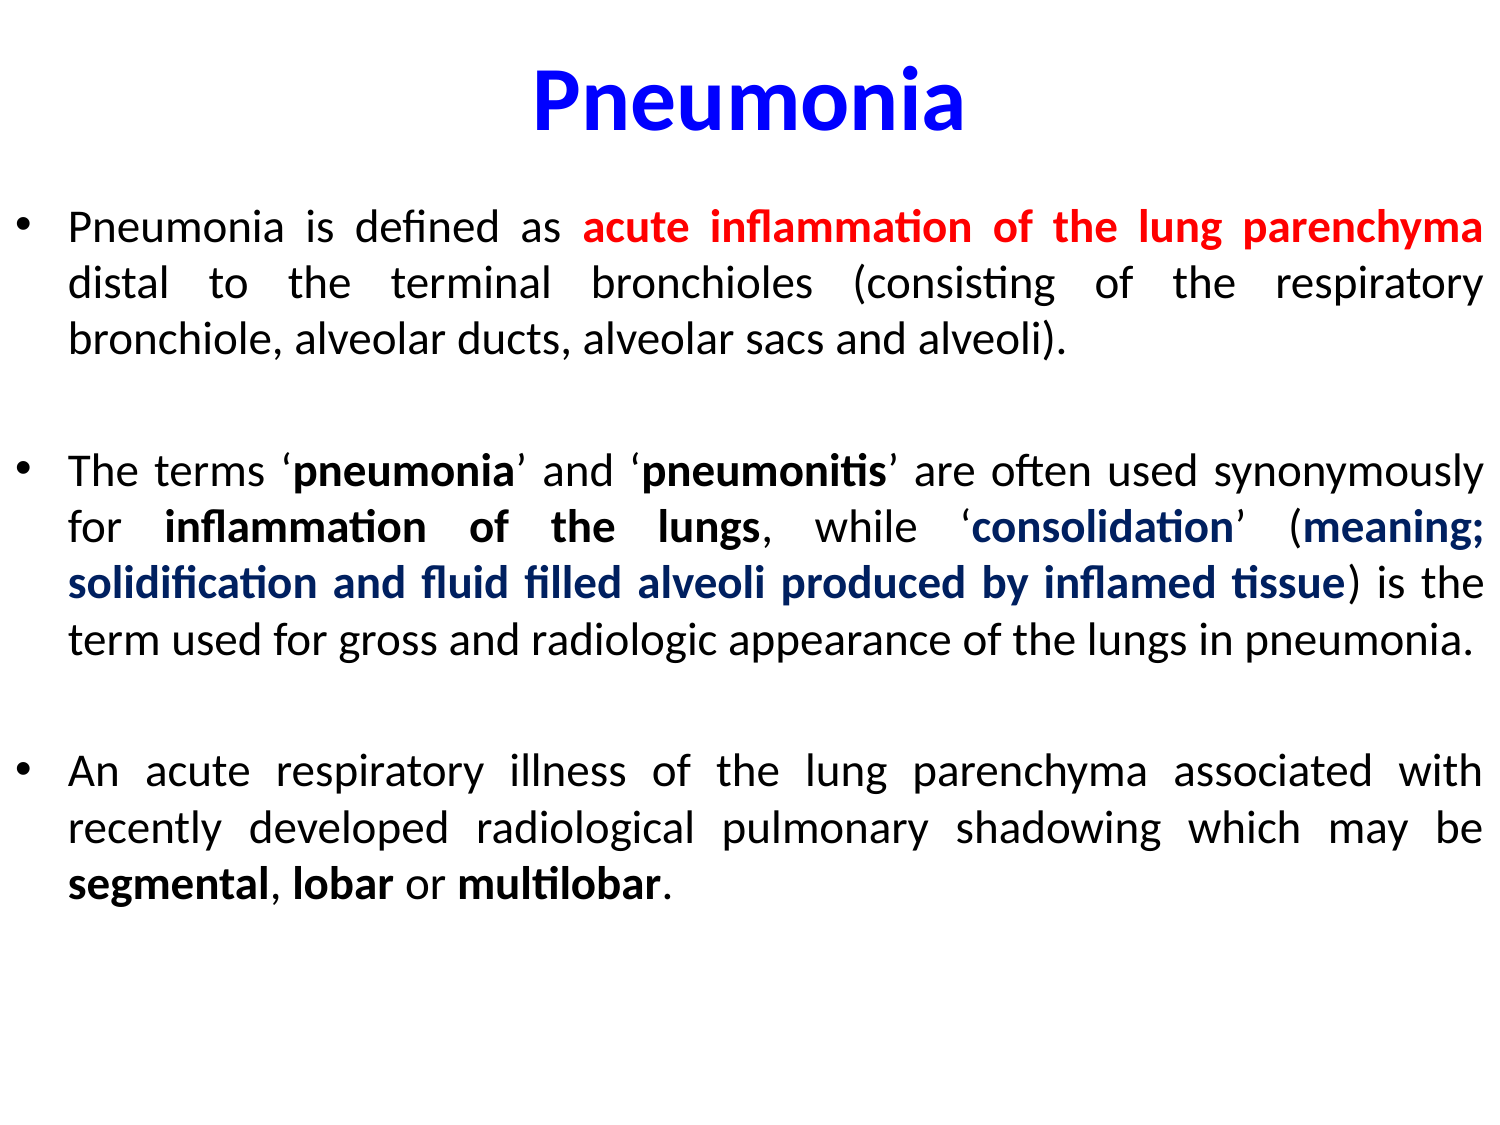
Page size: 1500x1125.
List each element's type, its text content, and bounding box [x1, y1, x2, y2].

title Pneumonia [75, 0, 1425, 188]
list Pneumonia is defined as acute inflammation of the lung parenchyma distal to the terminal bronchioles (consisting of the respiratory bronchiole, alveolar ducts, alveolar sacs and alveoli). The terms ‘pneumonia’ and ‘pneumonitis’ are often used synonymously for inflammation of the lungs, while ‘consolidation’ (meaning; solidification and fluid filled alveoli produced by inflamed tissue) is the term used for gross and radiologic appearance of the lungs in pneumonia. An acute respiratory illness of the lung parenchyma associated with recently developed radiological pulmonary shadowing which may be segmental, lobar or multilobar. [0, 187, 1500, 975]
